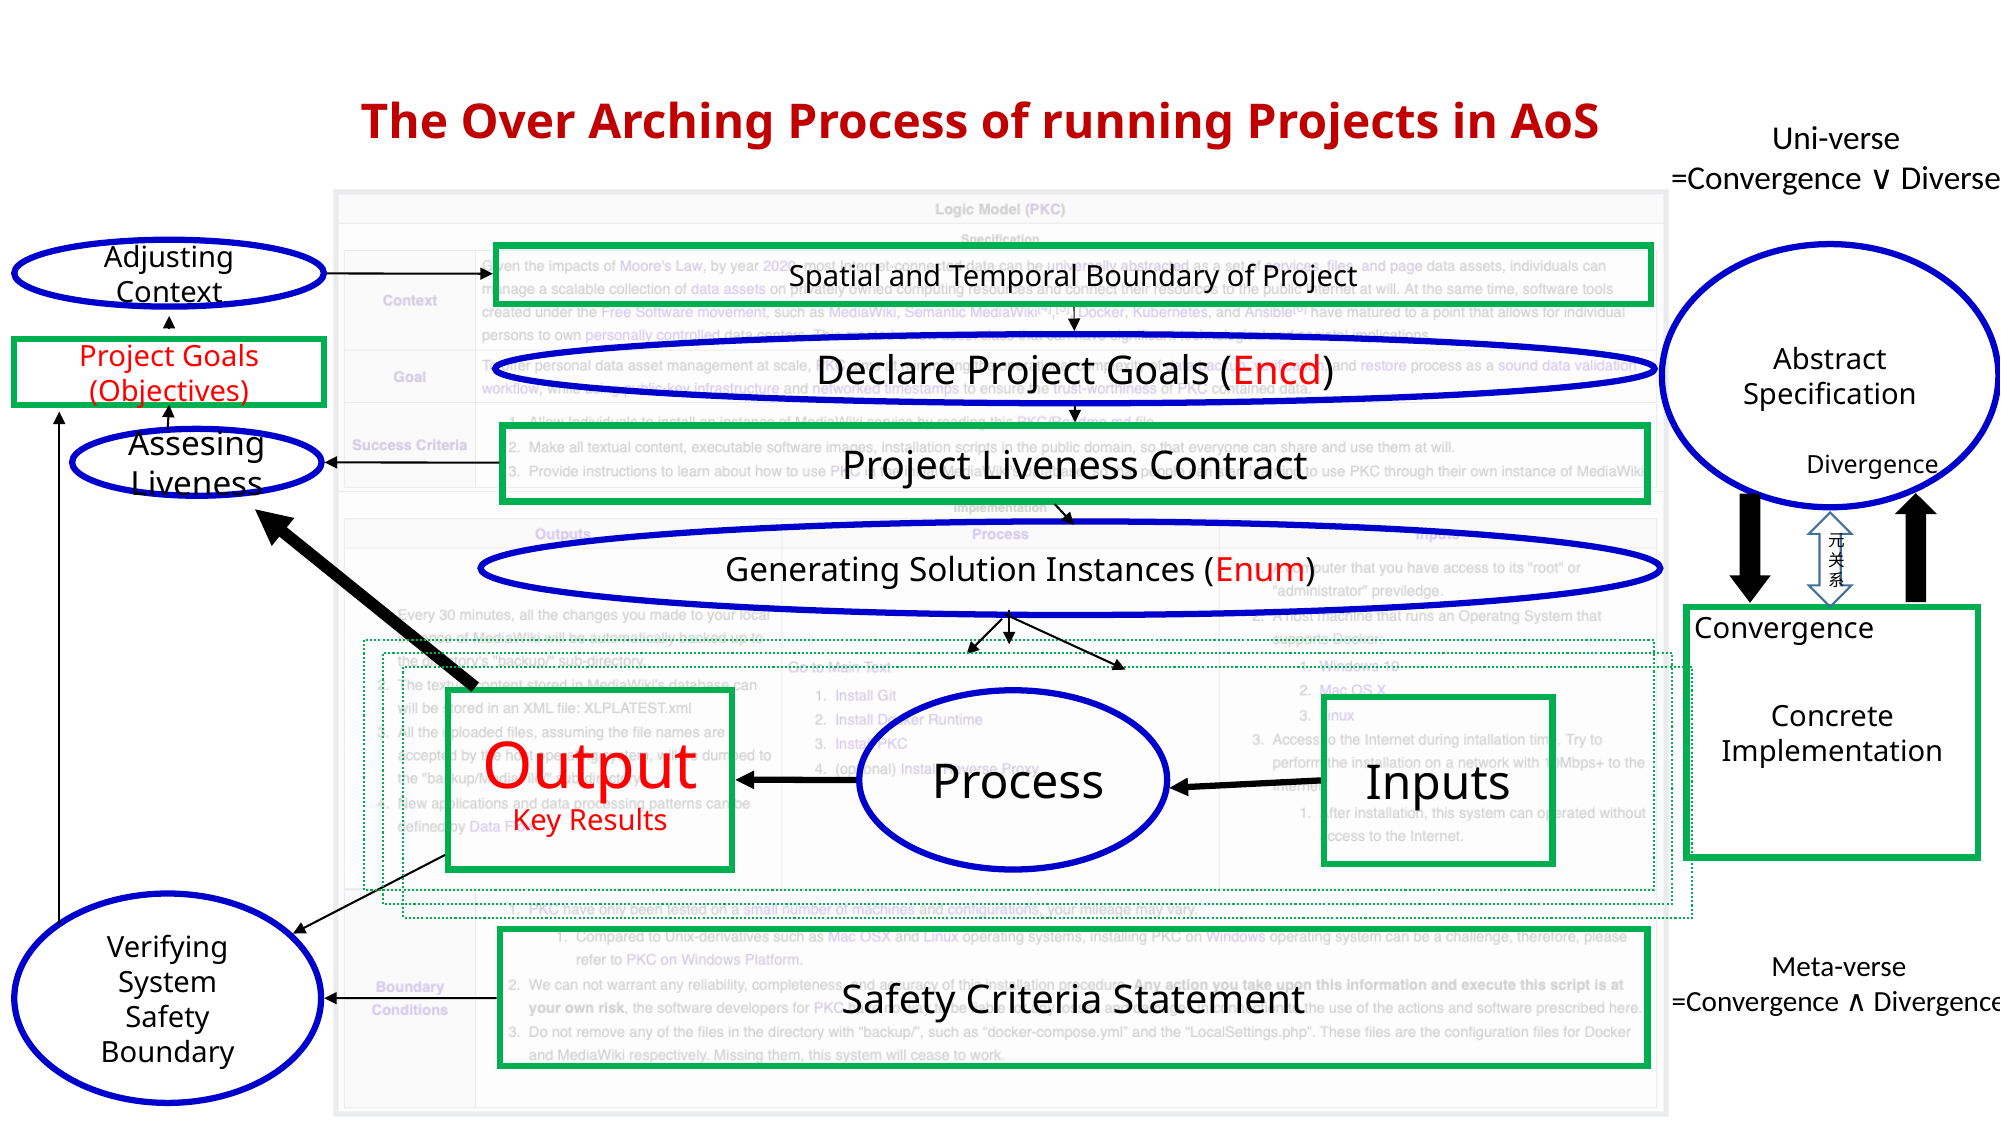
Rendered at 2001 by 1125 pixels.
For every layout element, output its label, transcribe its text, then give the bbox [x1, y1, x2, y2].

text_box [502, 425, 1648, 499]
text_box [163, 405, 174, 414]
text_box [1897, 508, 1935, 602]
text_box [1808, 512, 1852, 607]
text_box Uni-verse =Convergence ∨ Diverse [1658, 108, 2000, 204]
text_box [255, 510, 326, 567]
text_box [13, 338, 325, 405]
text_box Convergence [1686, 601, 1808, 606]
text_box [858, 689, 1168, 870]
title The Over Arching Process of running Projects in AoS [80, 84, 1882, 162]
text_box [1686, 606, 1979, 858]
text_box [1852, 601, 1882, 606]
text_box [1323, 696, 1553, 865]
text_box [13, 239, 325, 307]
text_box [53, 411, 66, 893]
text_box [1675, 666, 1693, 918]
text_box Meta-verse =Convergence ∧ Divergence [1675, 940, 2000, 1025]
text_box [499, 929, 1648, 1067]
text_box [447, 689, 733, 870]
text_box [480, 499, 1661, 637]
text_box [71, 414, 322, 510]
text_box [1661, 243, 1999, 508]
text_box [495, 245, 1652, 305]
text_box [494, 333, 1655, 404]
picture [326, 184, 1675, 1125]
text_box [1731, 508, 1769, 601]
text_box [162, 315, 176, 329]
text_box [14, 893, 322, 1104]
